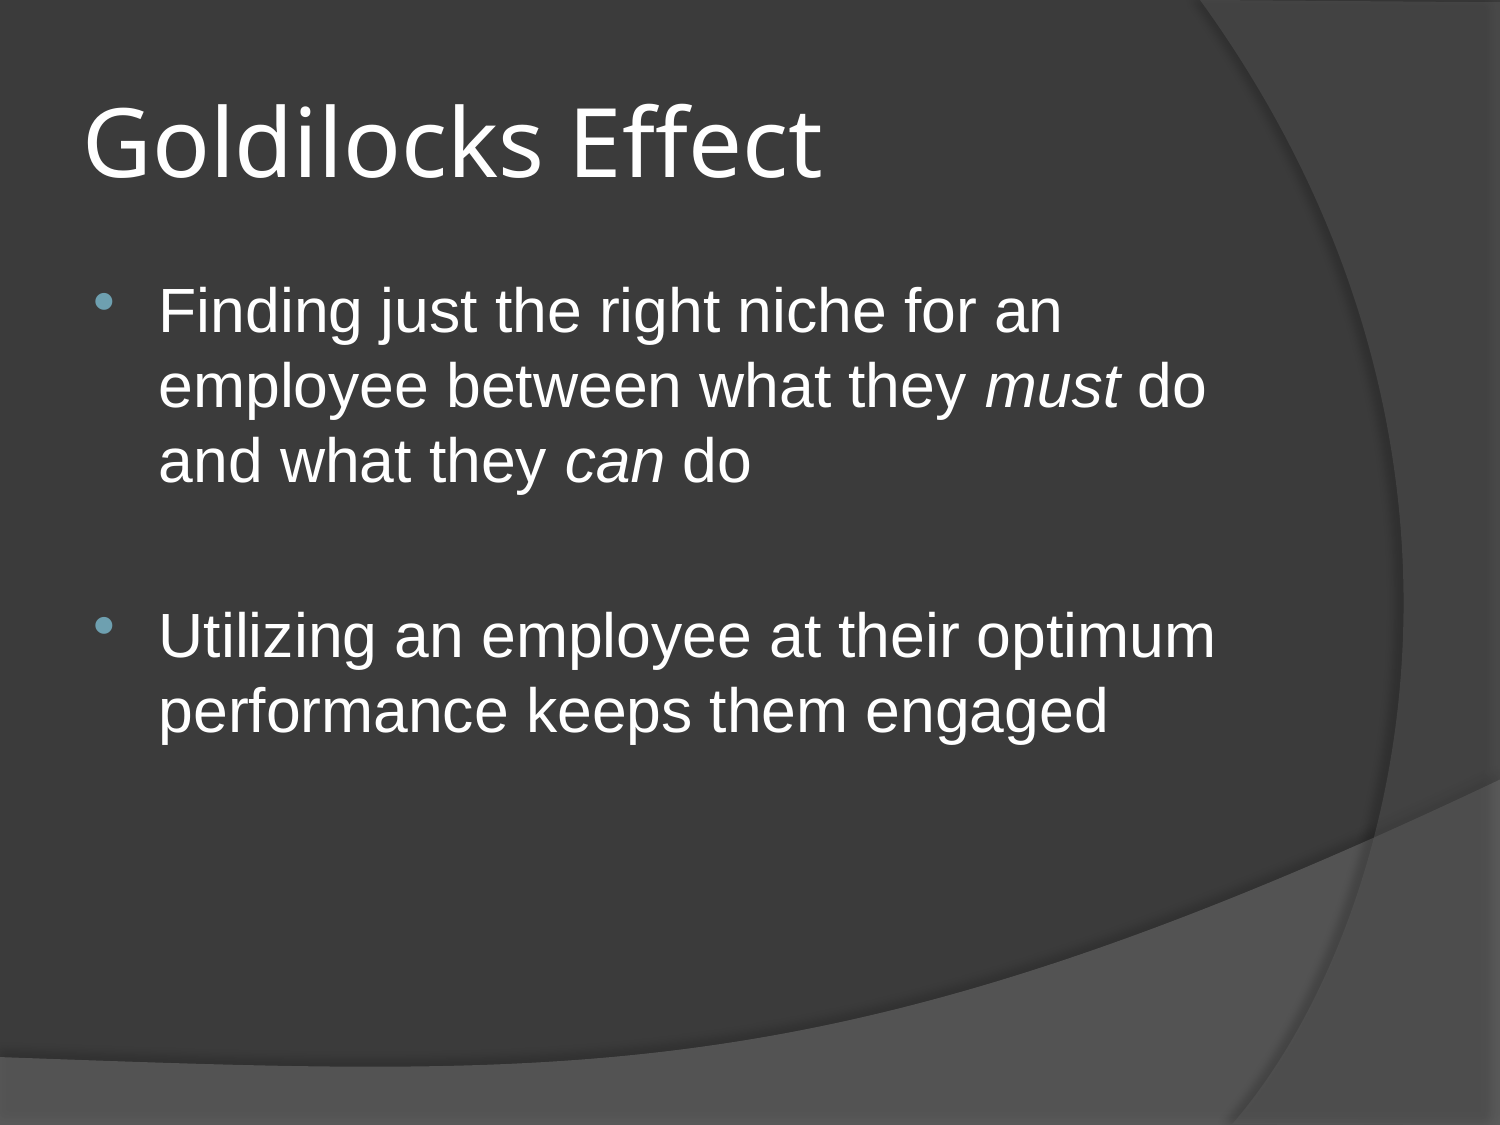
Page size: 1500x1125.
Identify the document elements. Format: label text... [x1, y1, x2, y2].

list Finding just the right niche for an employee between what they must do and what they can do Utilizing an employee at their optimum performance keeps them engaged [75, 262, 1300, 1005]
title Goldilocks Effect [75, 45, 1300, 233]
